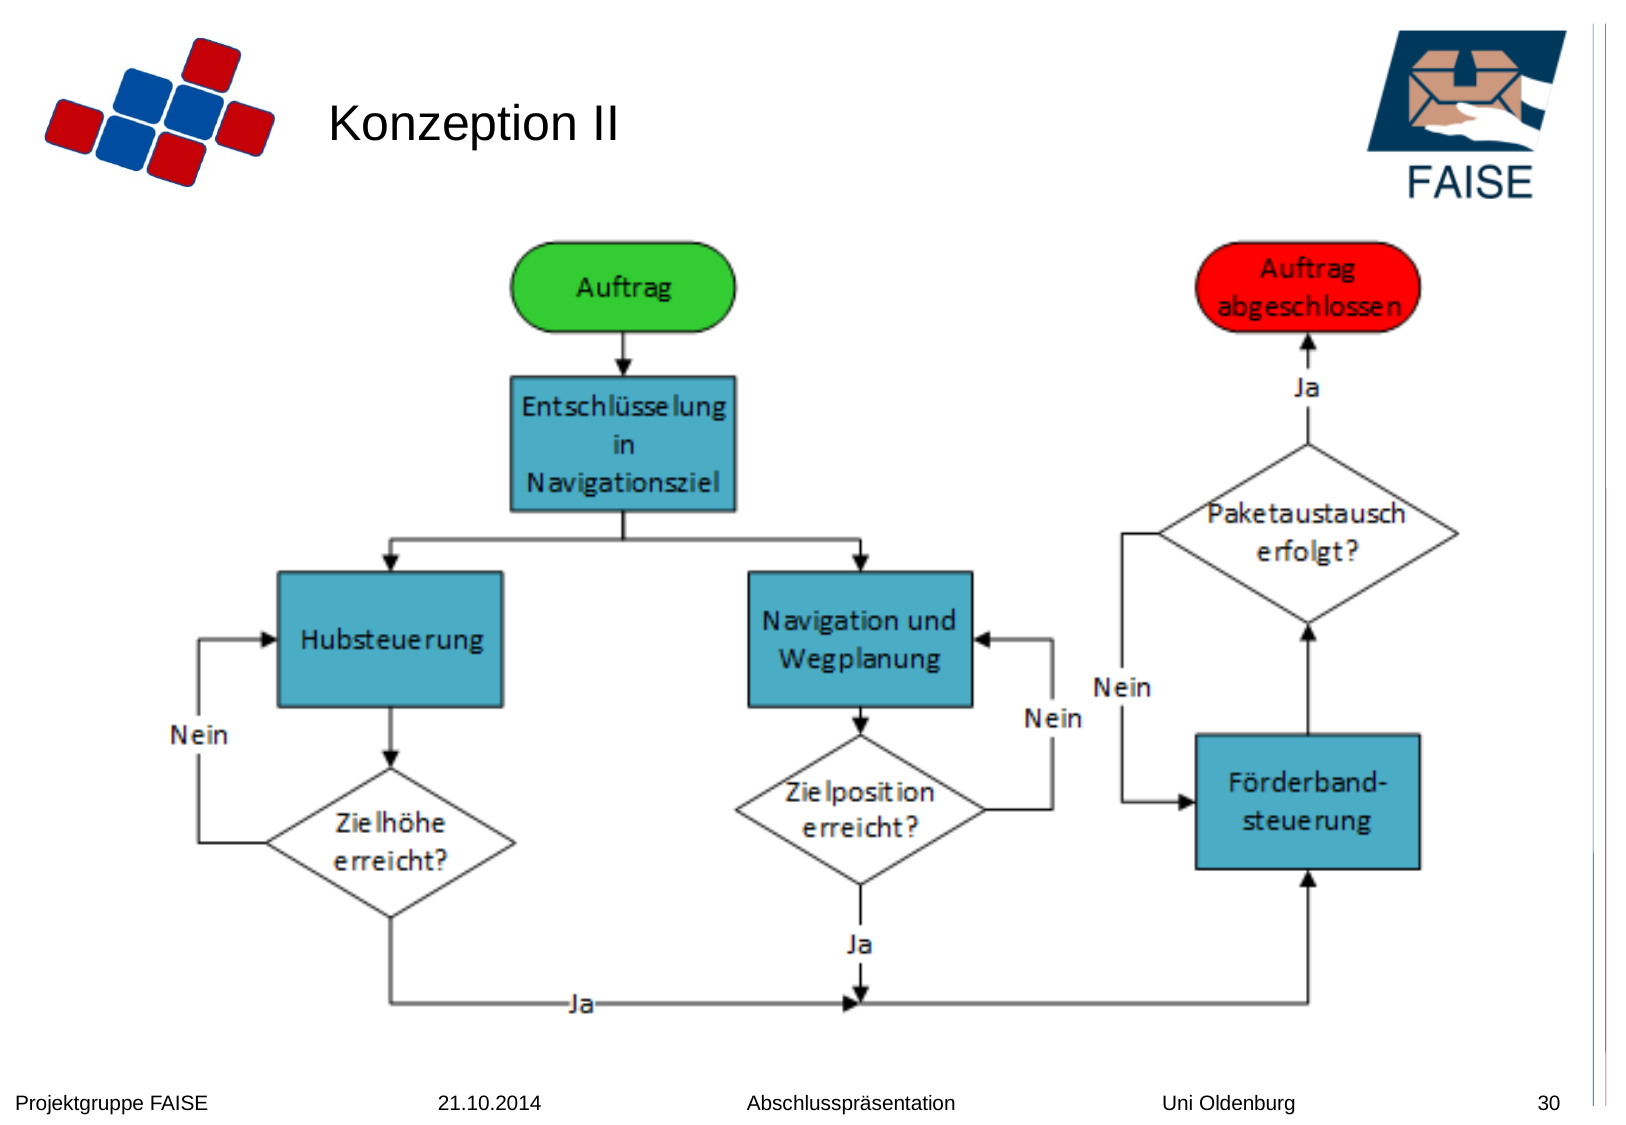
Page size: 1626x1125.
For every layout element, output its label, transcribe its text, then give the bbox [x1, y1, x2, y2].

title Konzeption II [313, 44, 1544, 197]
slide_number 30 [1530, 1082, 1576, 1119]
picture [1364, 23, 1575, 210]
picture [151, 238, 1462, 1040]
picture [44, 38, 288, 187]
footer Projektgruppe FAISE 21.10.2014 Abschlusspräsentation Uni Oldenburg [0, 1082, 1530, 1125]
